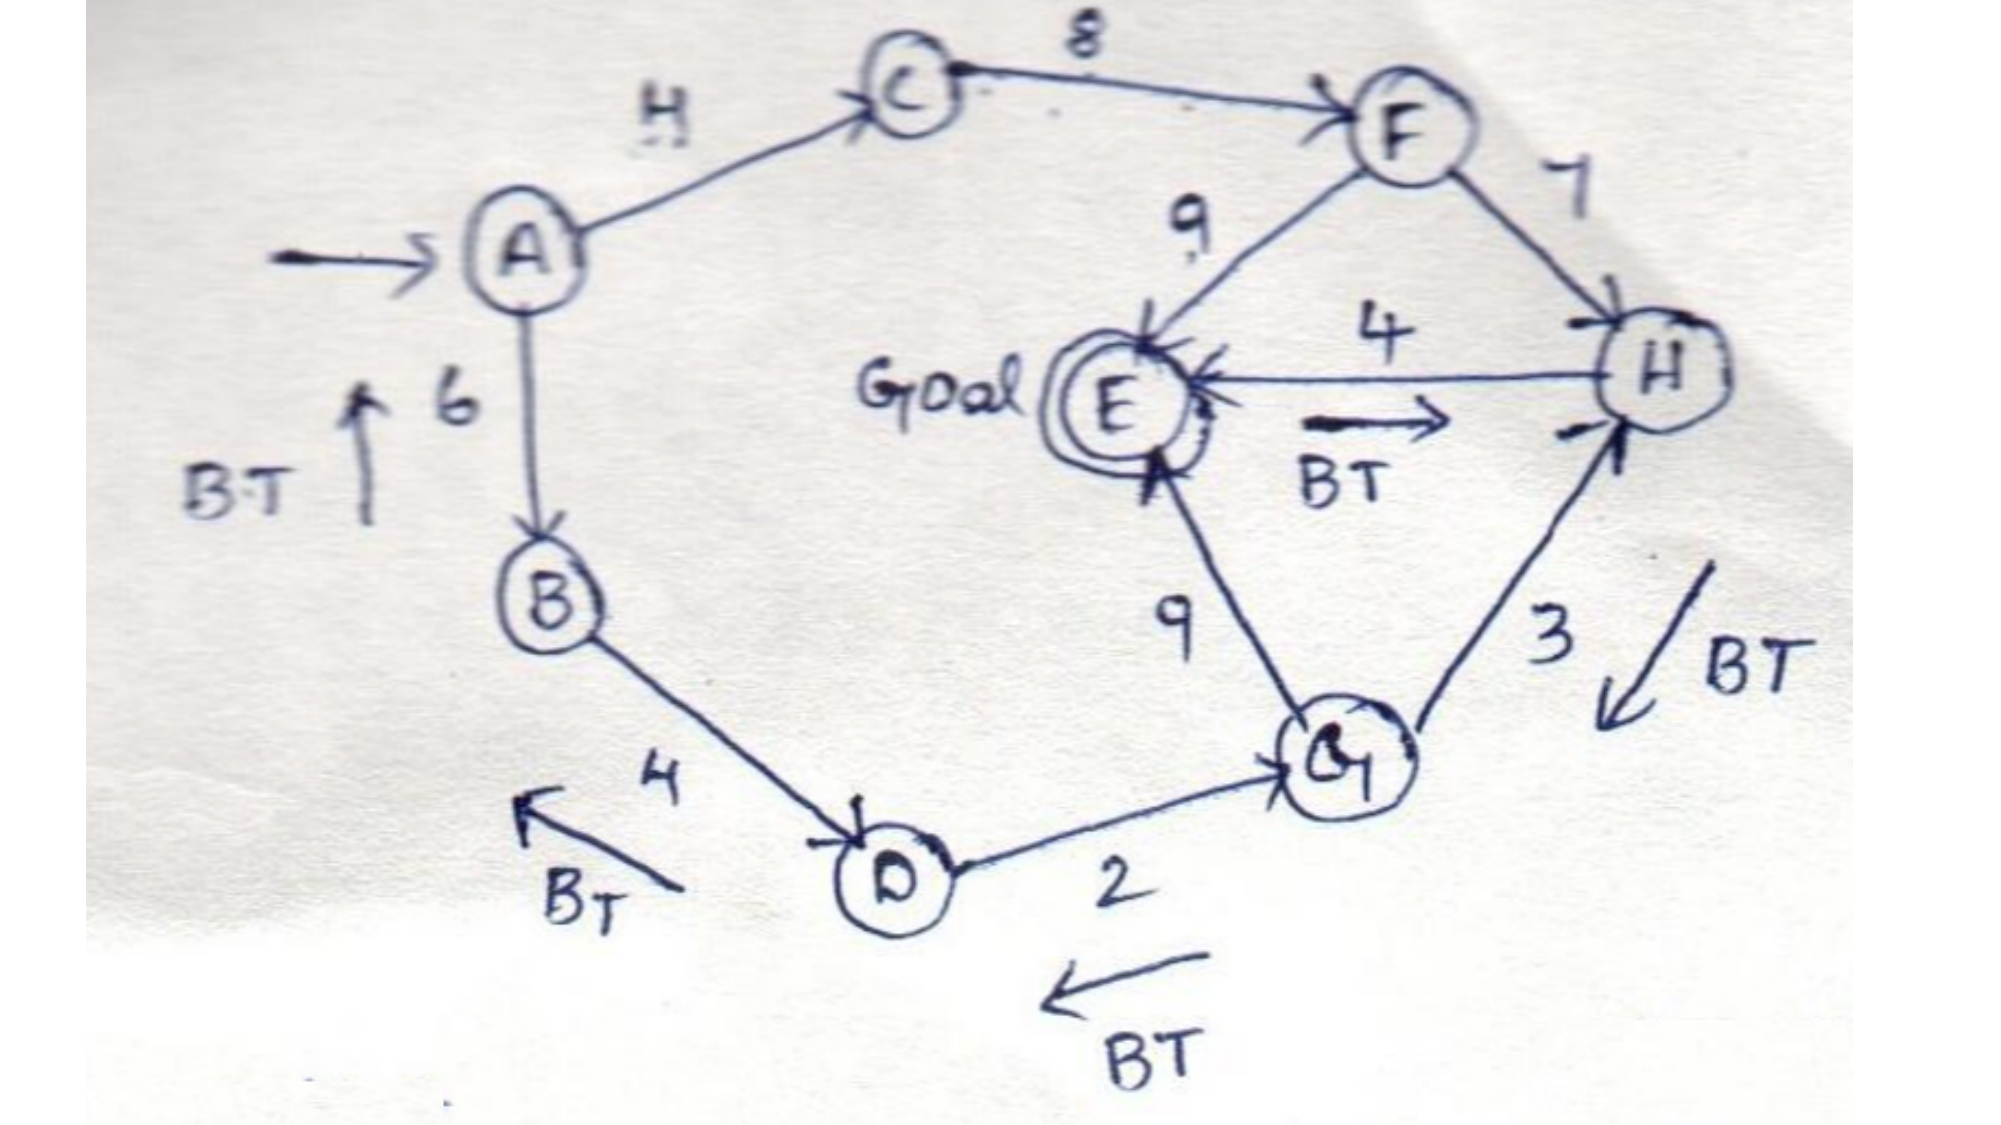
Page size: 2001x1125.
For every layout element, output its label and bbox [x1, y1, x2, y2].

picture [86, 0, 1853, 1125]
